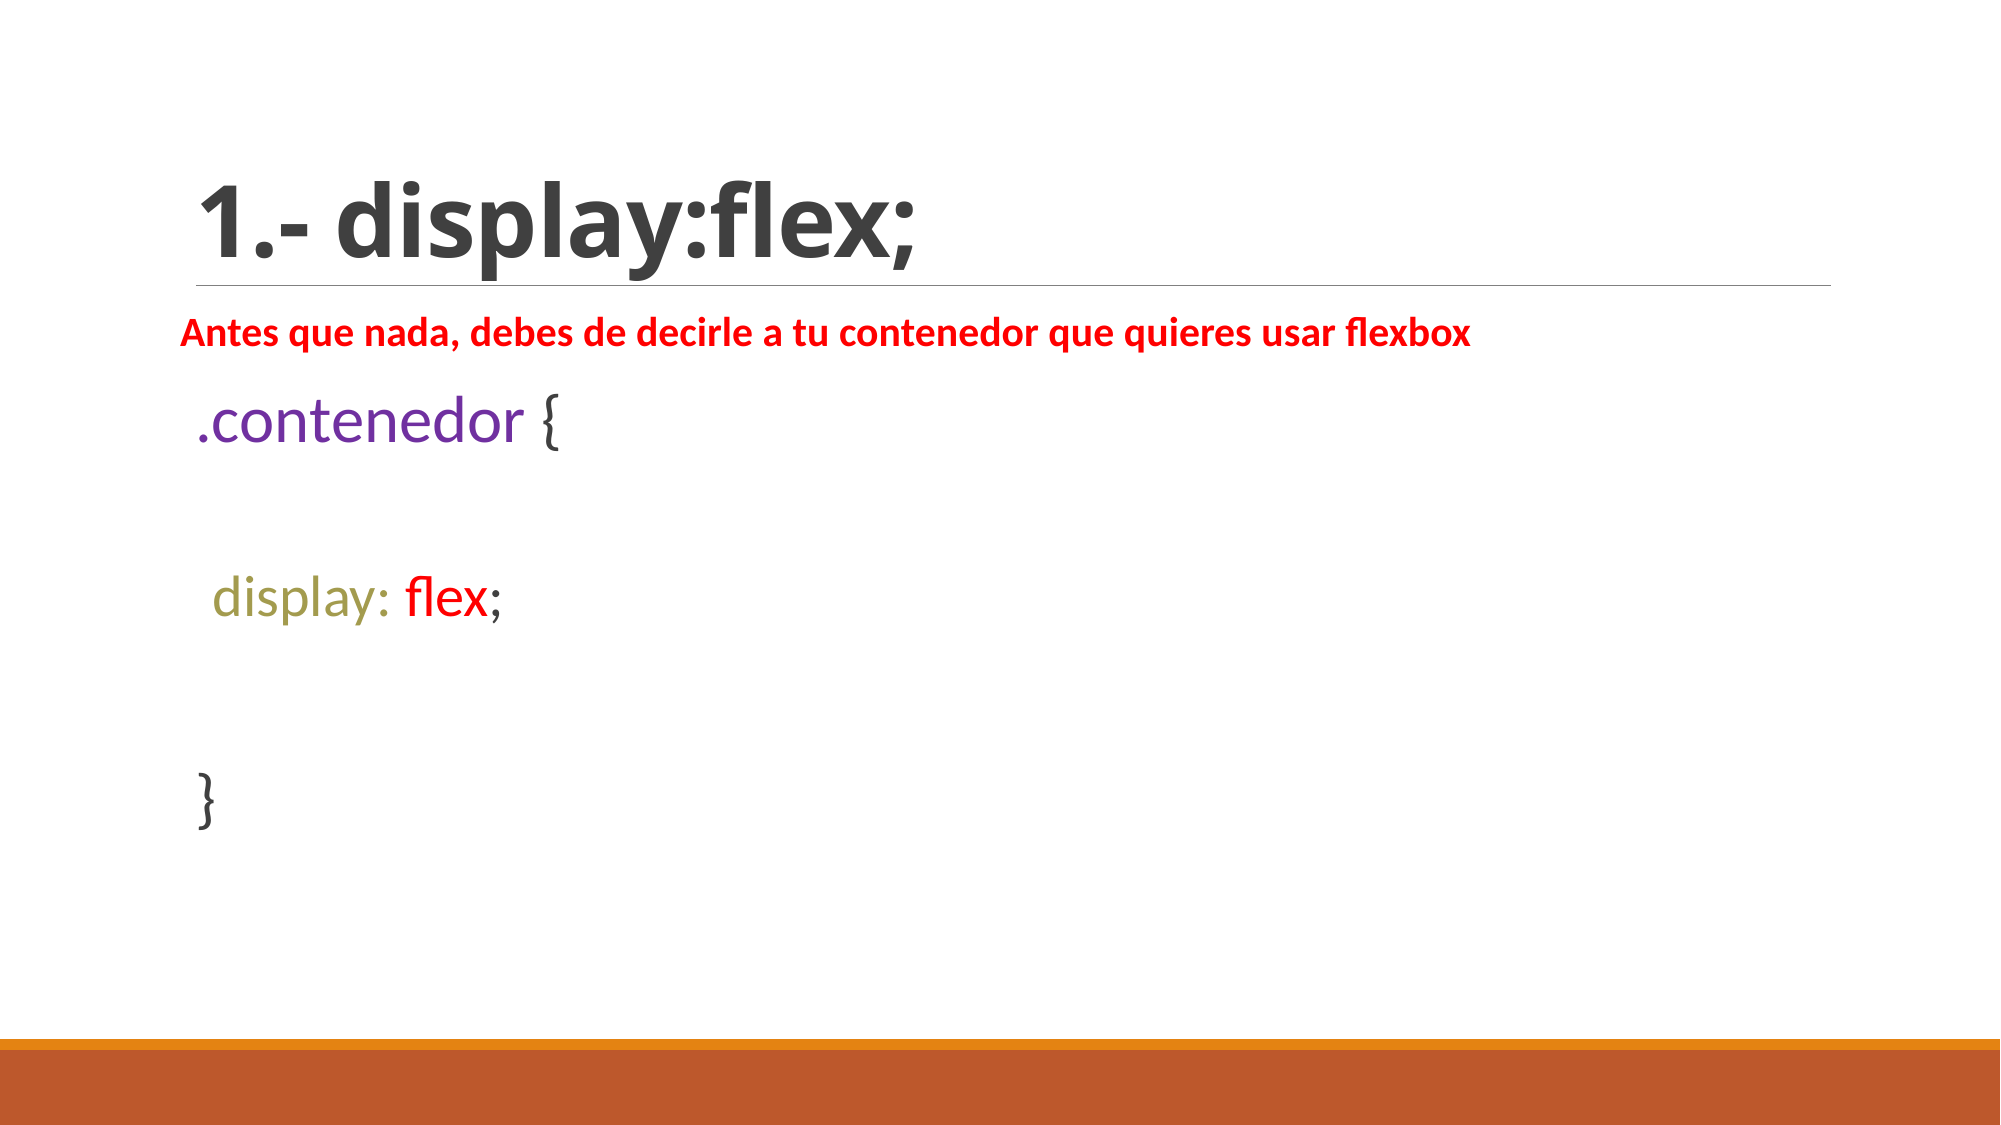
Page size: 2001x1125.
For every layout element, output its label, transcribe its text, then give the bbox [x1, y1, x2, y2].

title 1.- display:flex; [180, 47, 1830, 285]
list Antes que nada, debes de decirle a tu contenedor que quieres usar flexbox .contenedor { display: flex; } [180, 302, 1830, 963]
